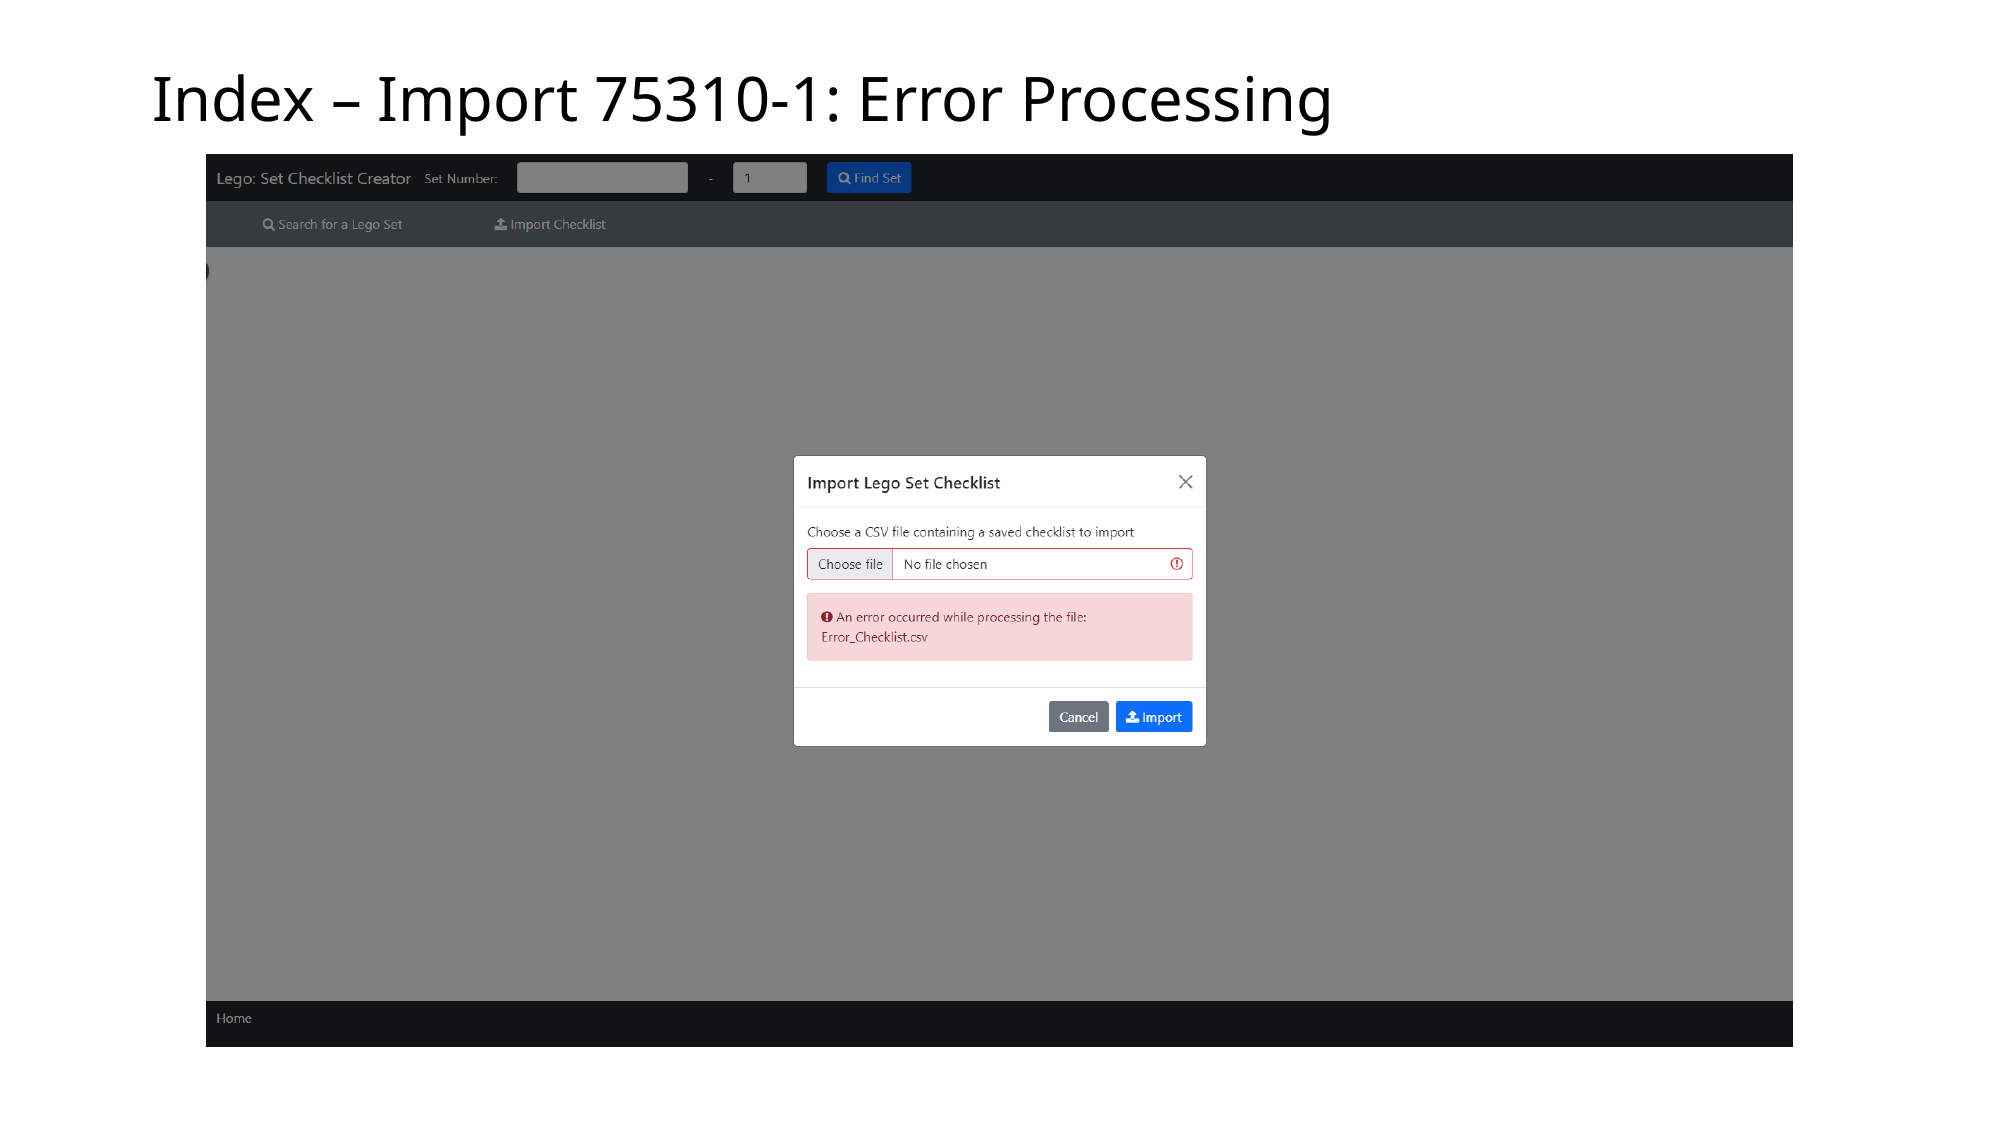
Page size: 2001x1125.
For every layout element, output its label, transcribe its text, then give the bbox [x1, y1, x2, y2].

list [206, 154, 1793, 1047]
title Index – Import 75310-1: Error Processing [137, 59, 1895, 143]
